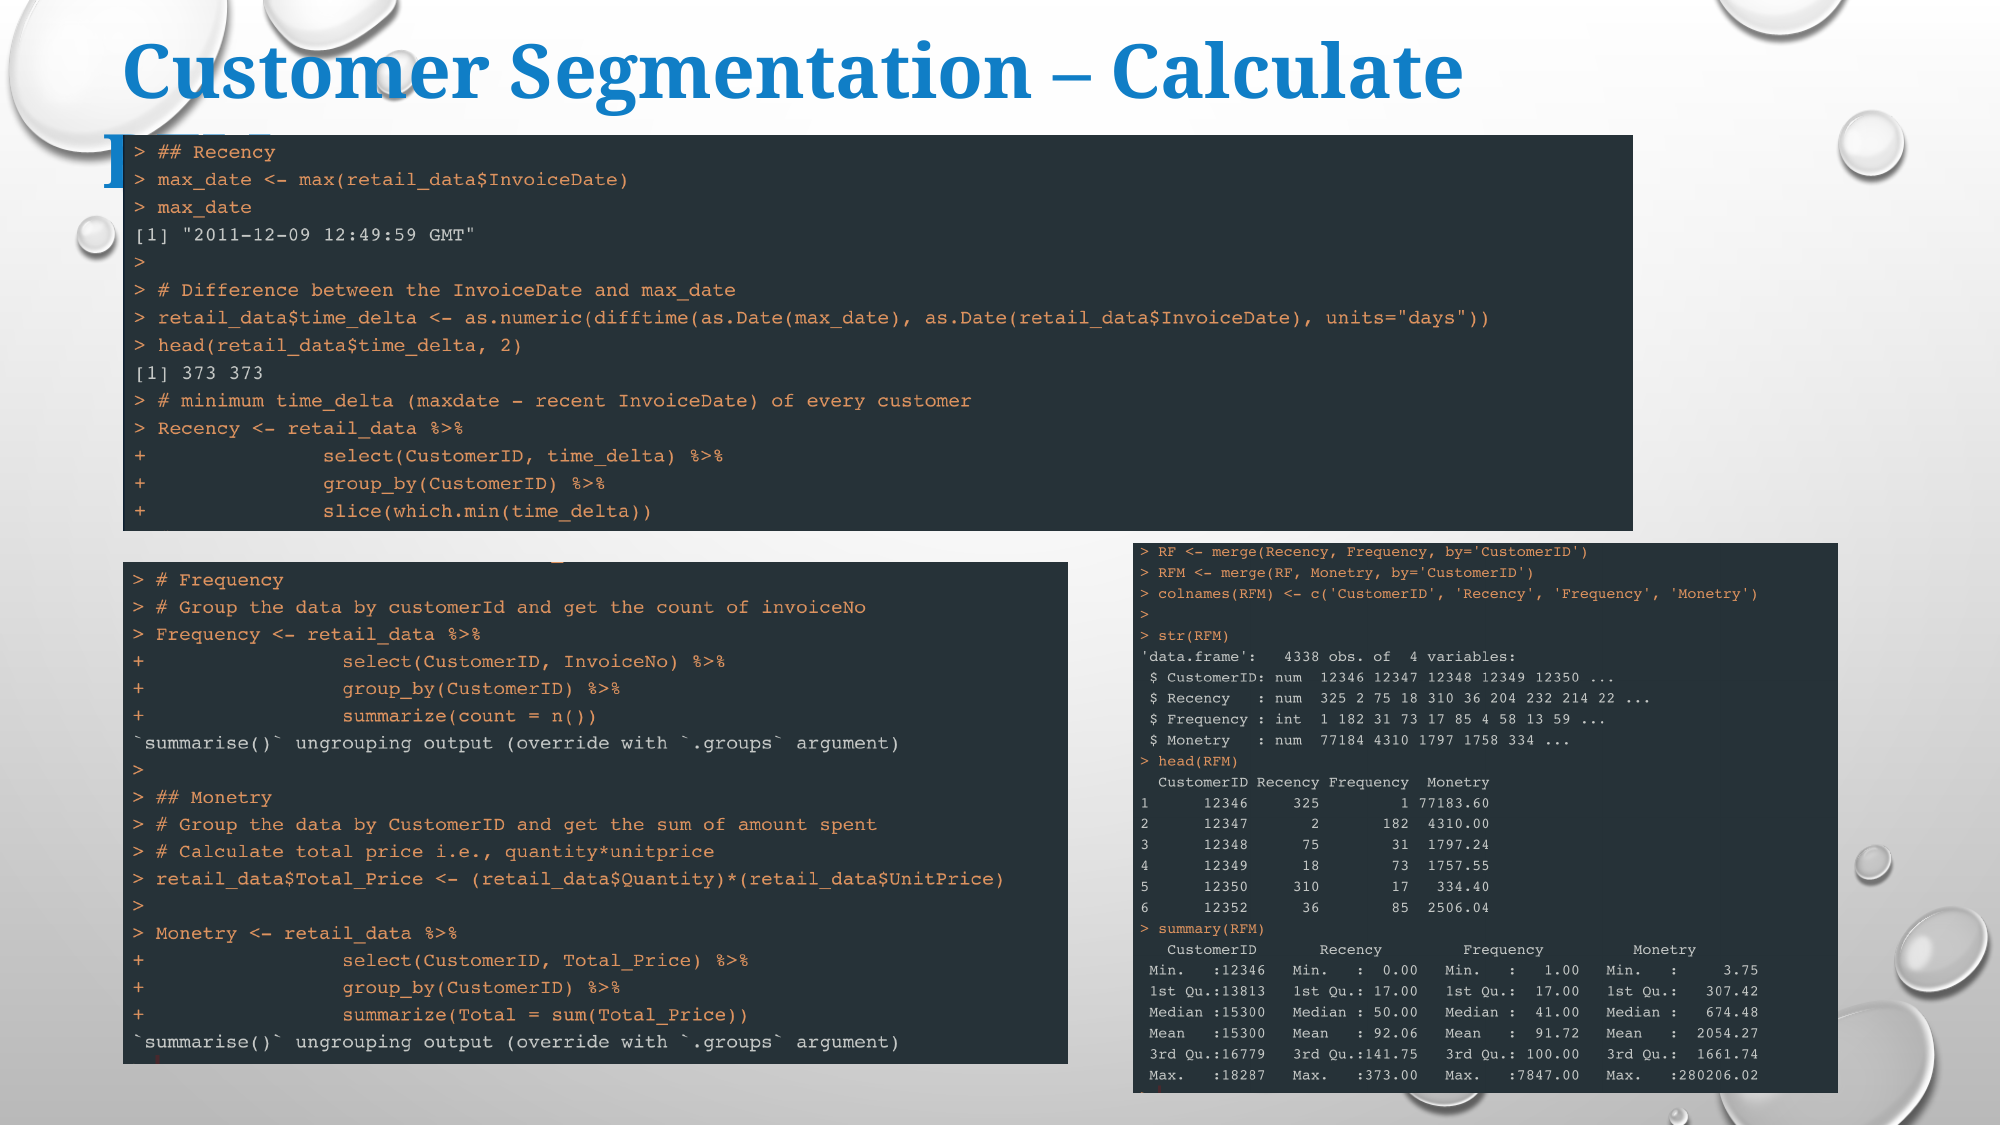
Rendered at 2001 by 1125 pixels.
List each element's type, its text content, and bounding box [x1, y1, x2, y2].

picture [0, 0, 2000, 1125]
text_box Customer Segmentation – Calculate RFM [87, 15, 1539, 211]
